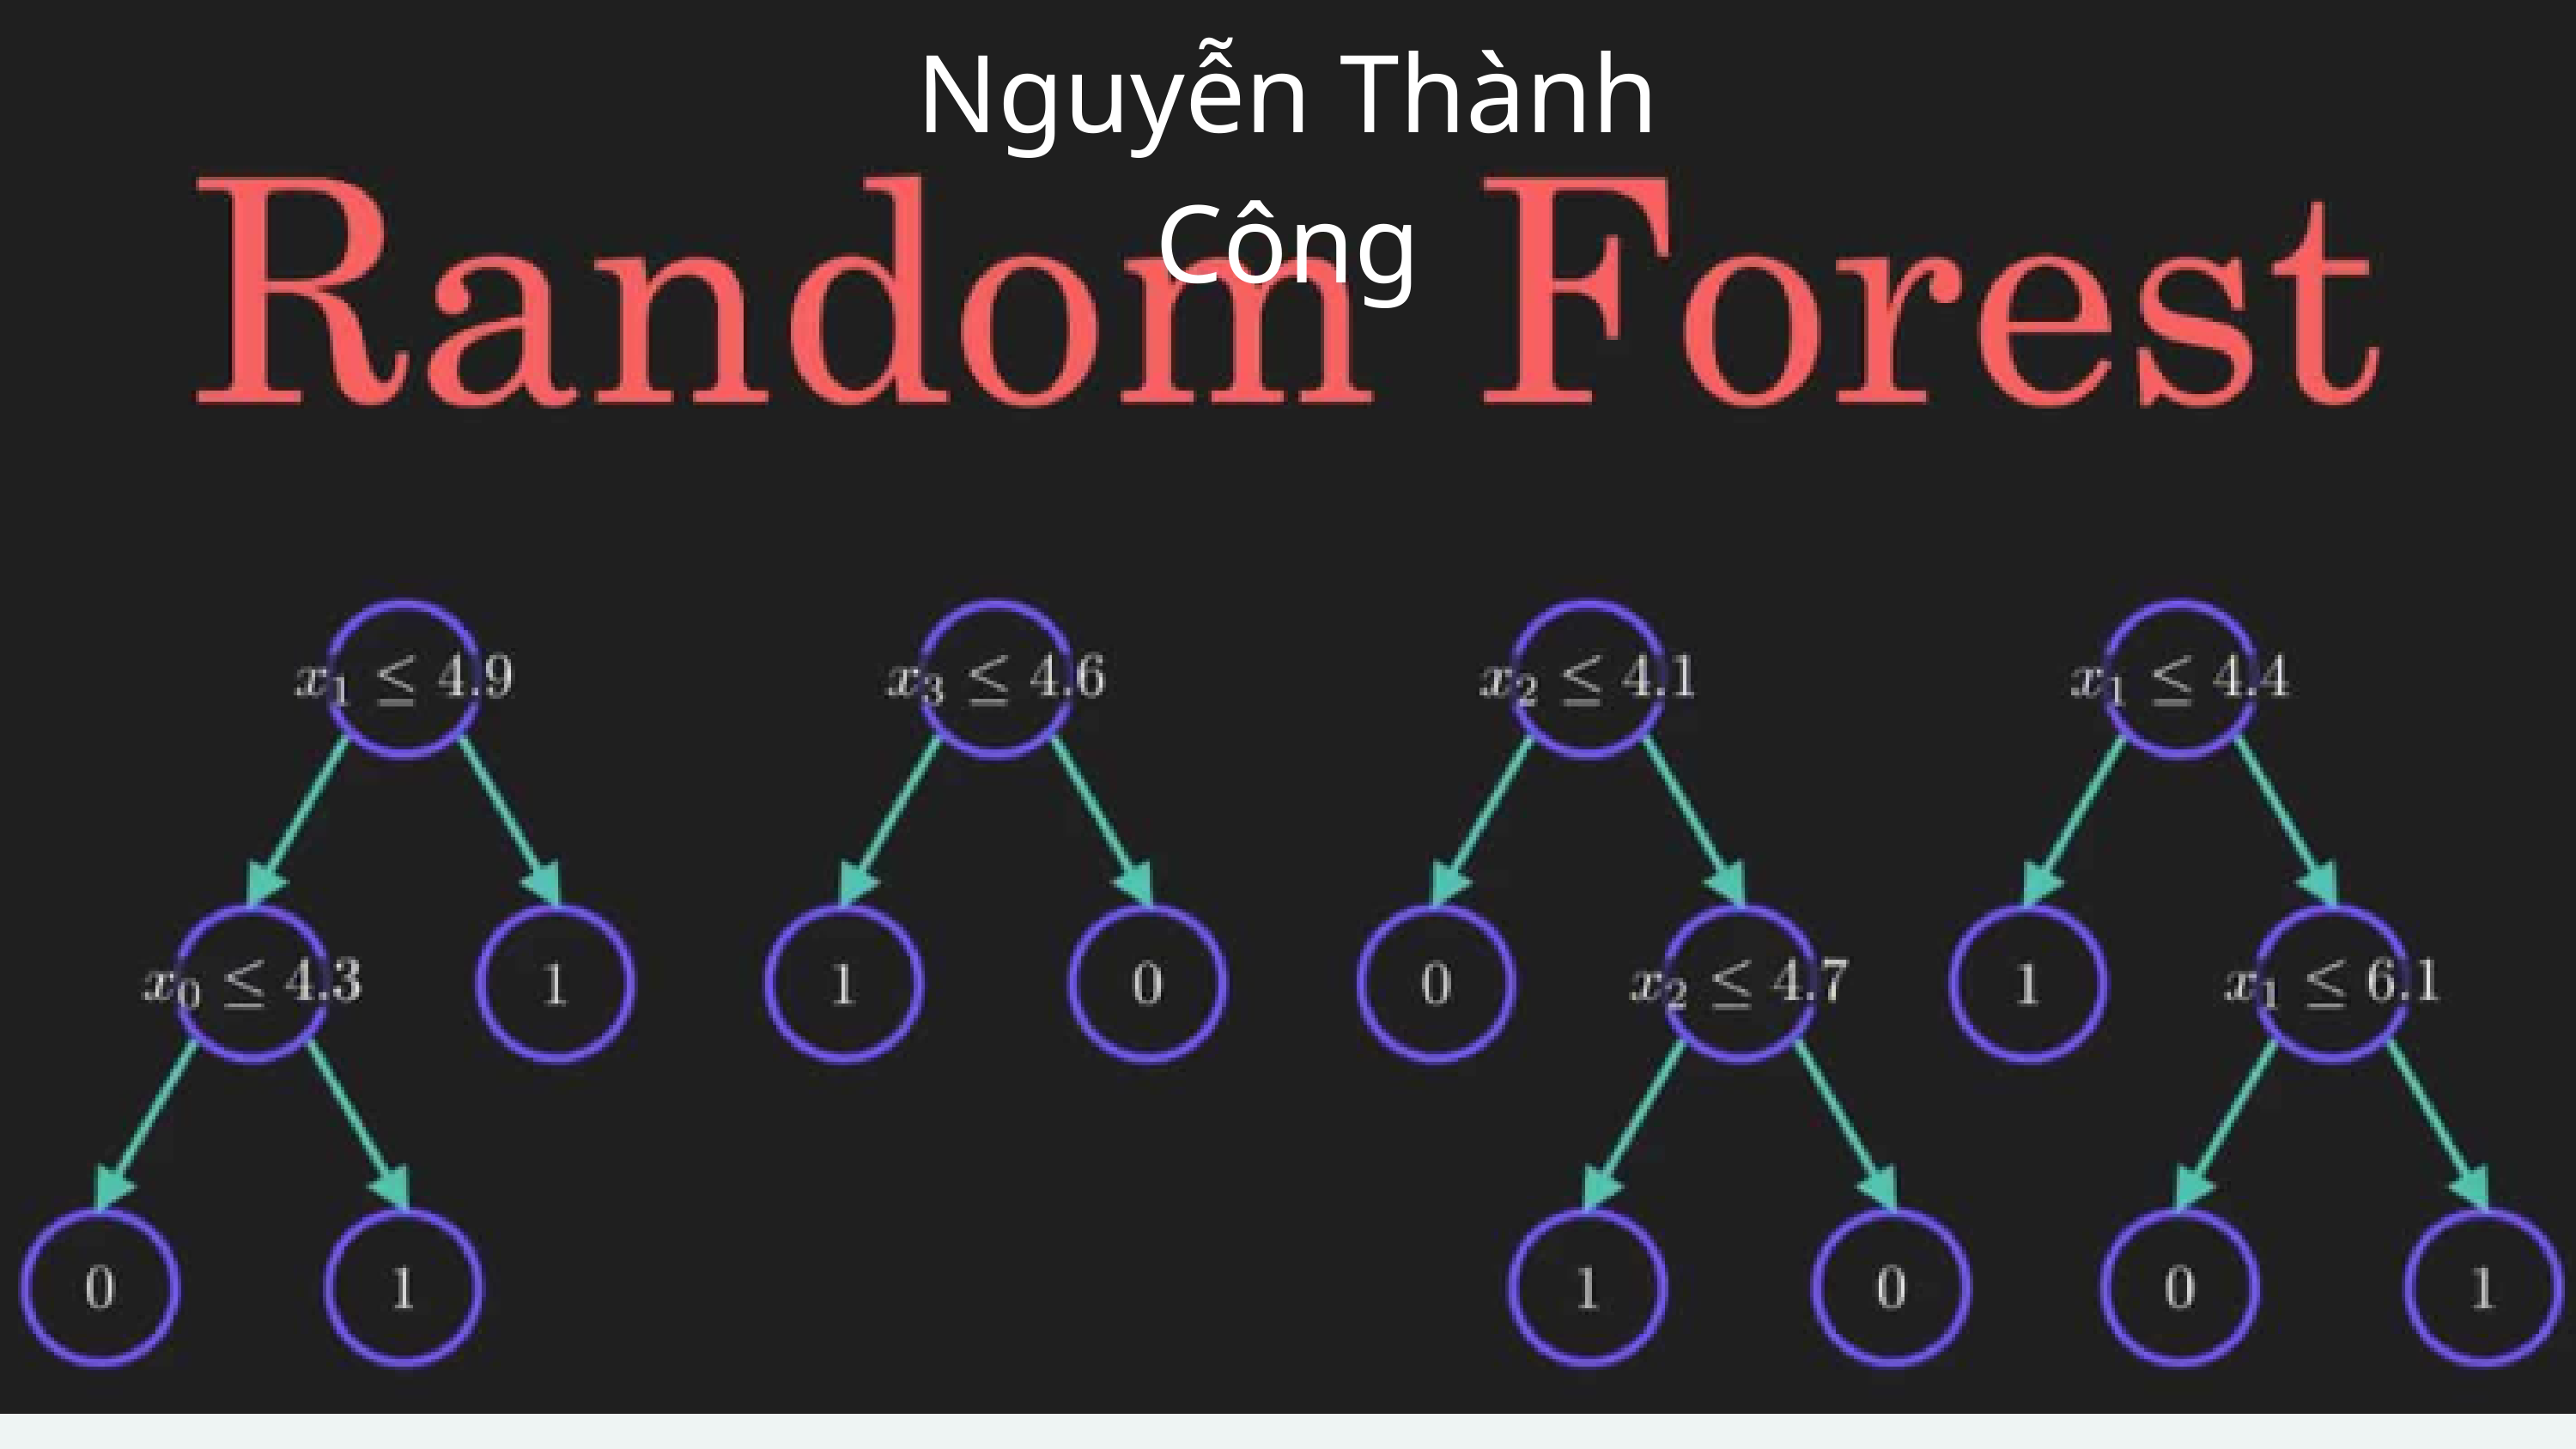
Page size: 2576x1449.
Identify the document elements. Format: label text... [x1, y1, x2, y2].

text_box Nguyễn Thành Công [804, 3, 1772, 305]
text_box [0, 0, 2576, 1415]
